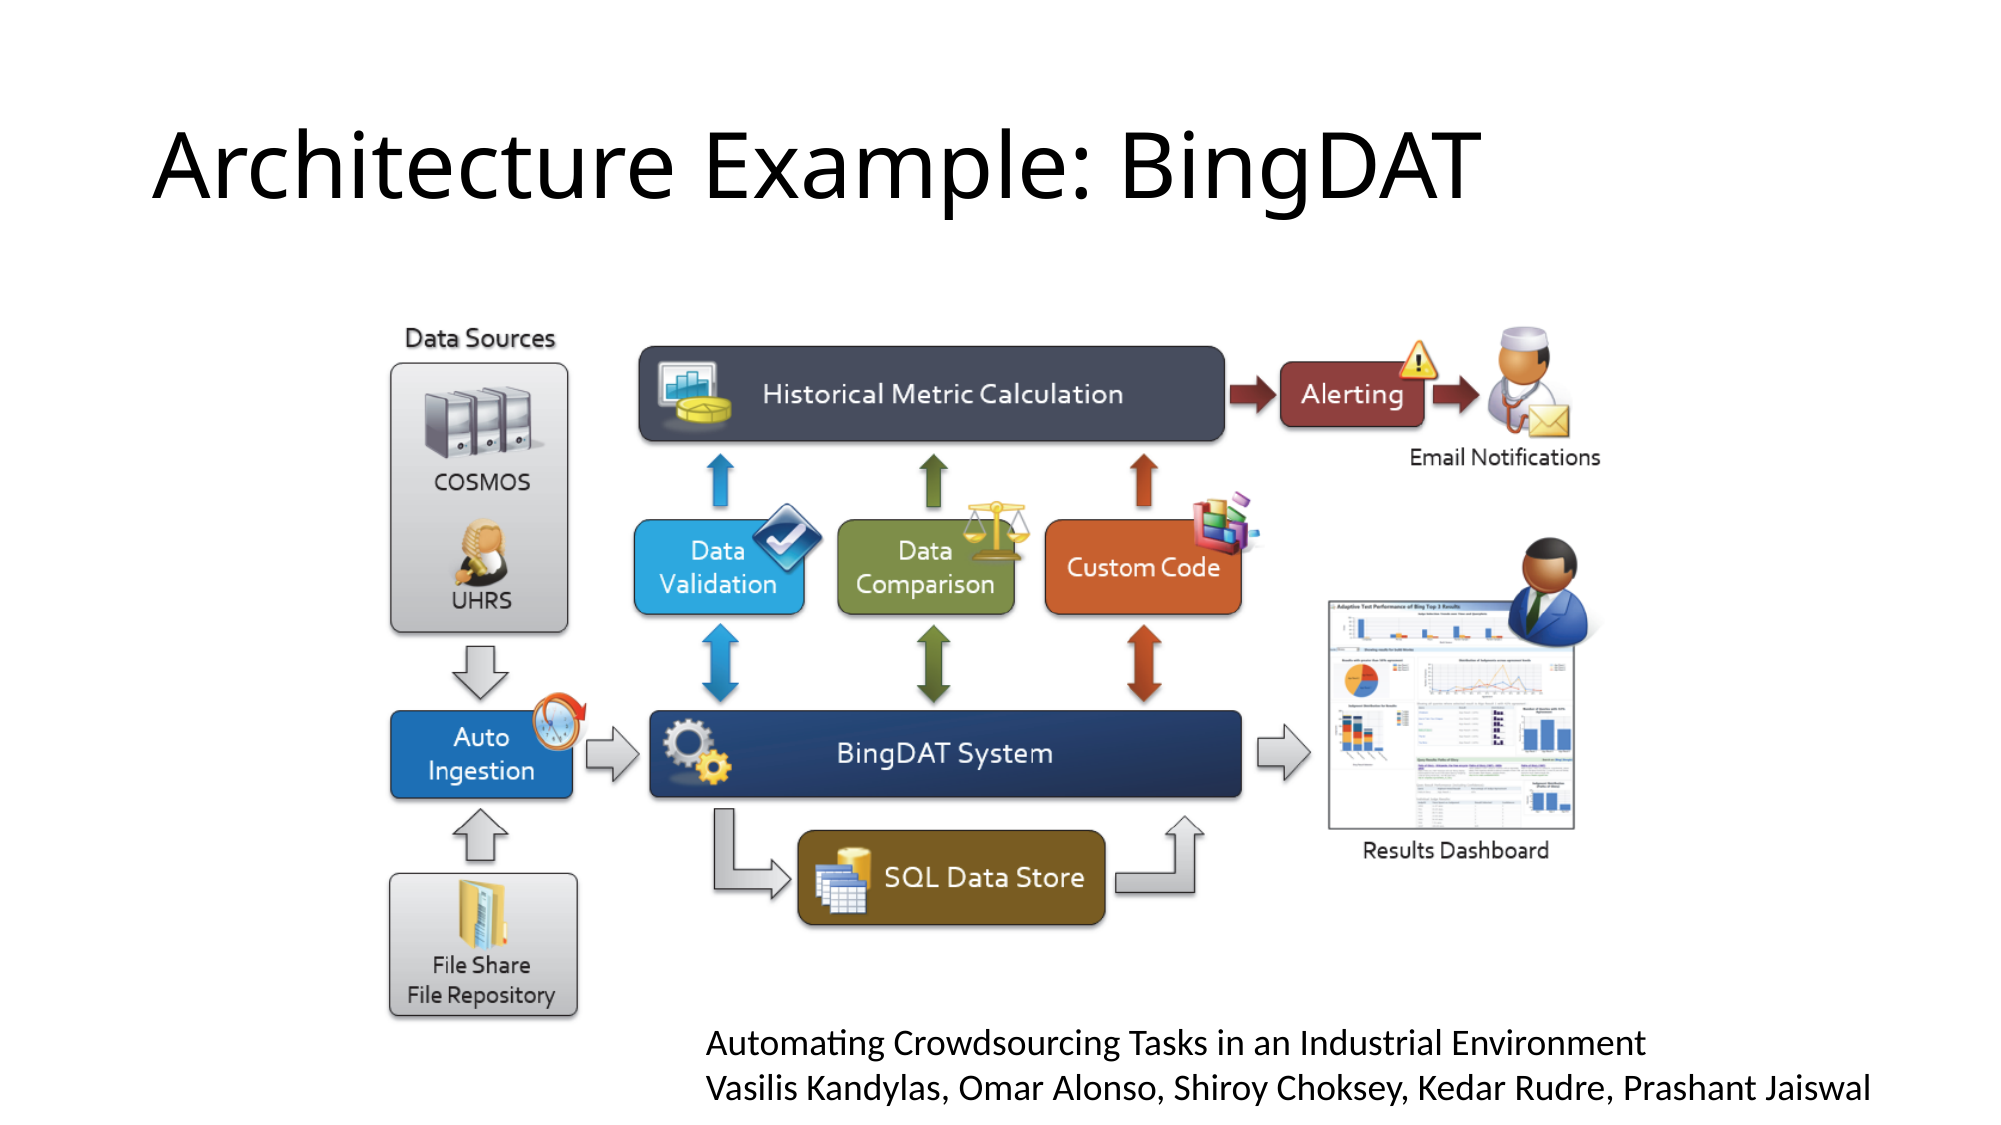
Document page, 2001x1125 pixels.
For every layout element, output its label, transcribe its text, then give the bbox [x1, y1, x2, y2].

picture [349, 291, 1618, 1042]
title Architecture Example: BingDAT [137, 59, 1863, 278]
text_box Automating Crowdsourcing Tasks in an Industrial Environment Vasilis Kandylas, Omar Alonso, Shiroy Choksey, Kedar Rudre, Prashant Jaiswal [691, 1010, 1926, 1116]
